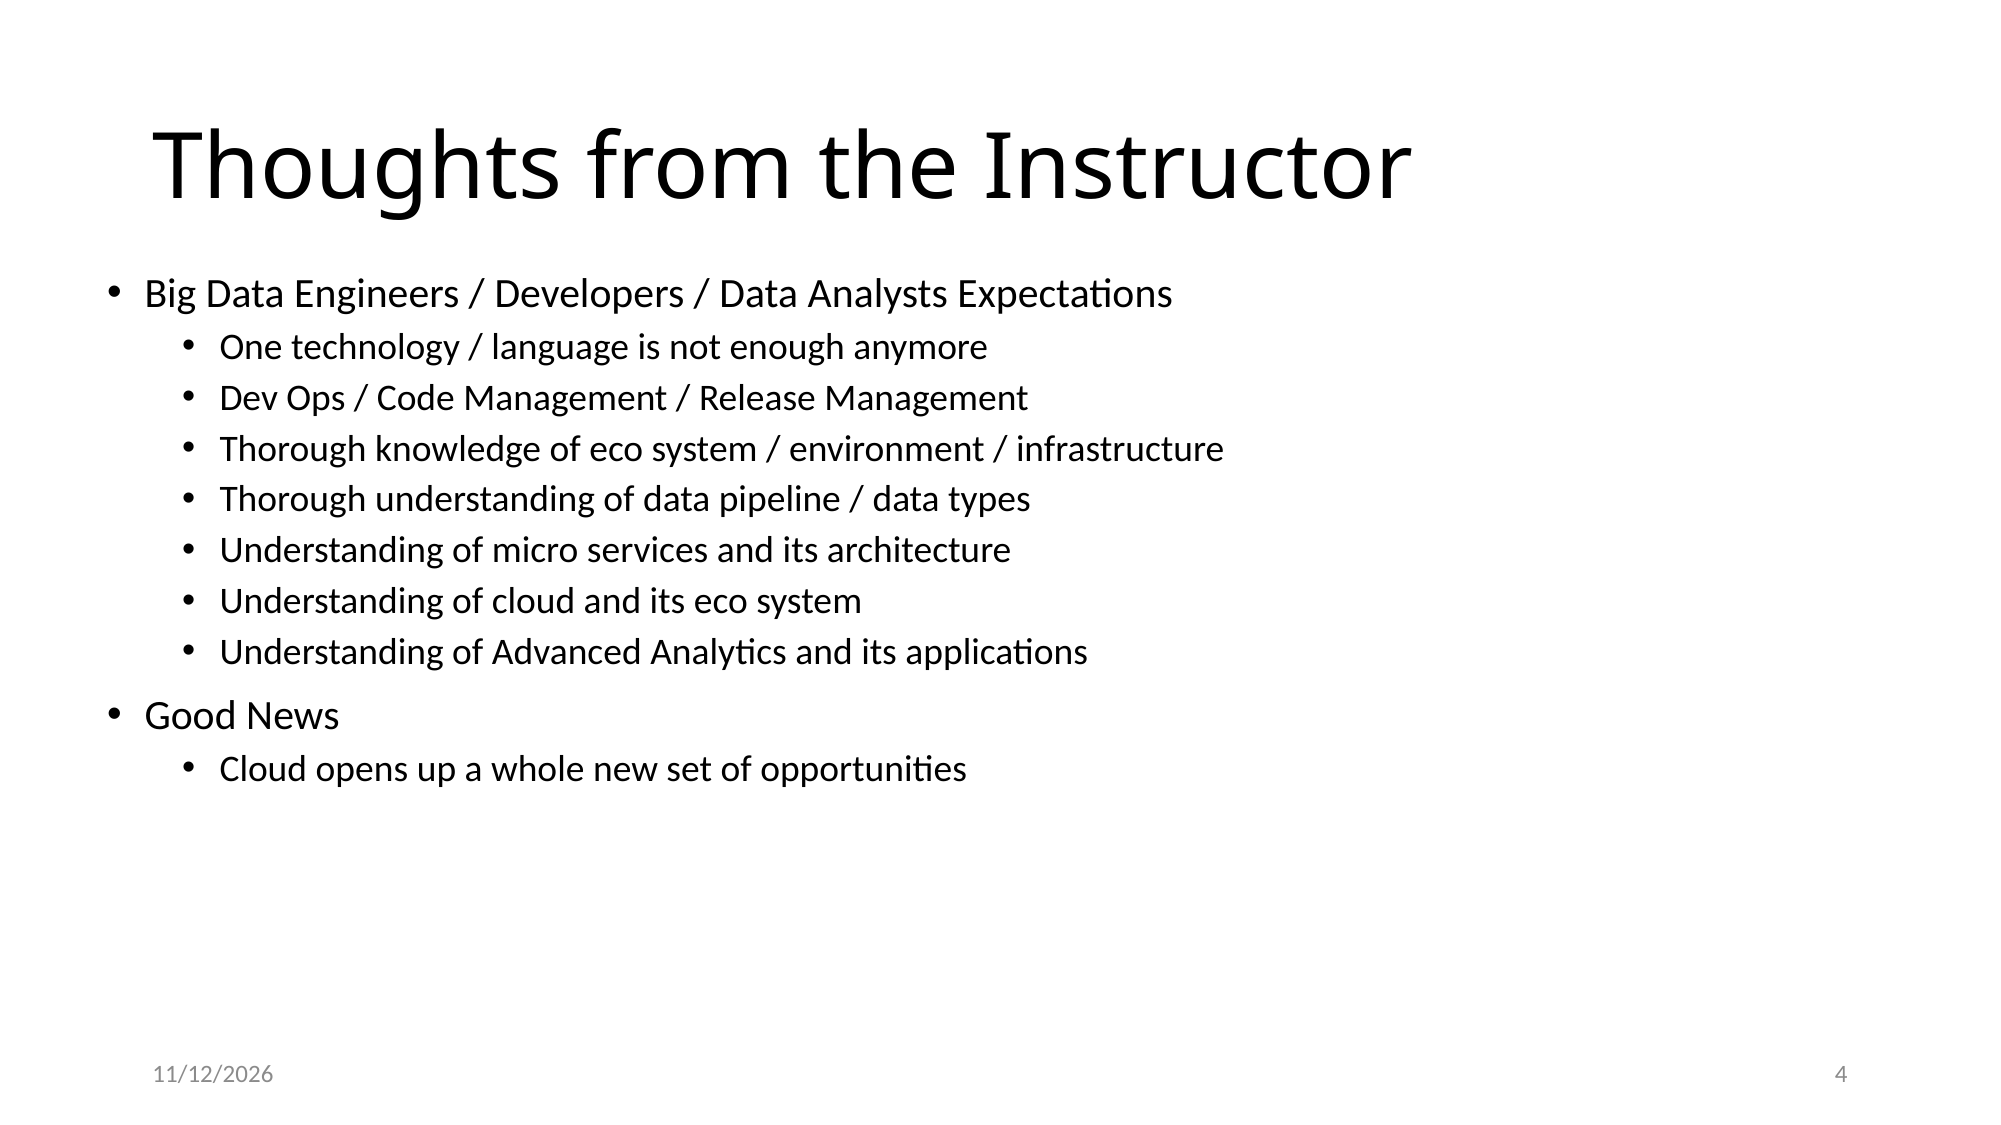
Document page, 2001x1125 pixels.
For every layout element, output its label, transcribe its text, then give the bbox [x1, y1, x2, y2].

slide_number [137, 1042, 588, 1103]
title Thoughts from the Instructor [137, 59, 1863, 278]
list Big Data Engineers / Developers / Data Analysts Expectations One technology / language is not enough anymore Dev Ops / Code Management / Release Management Thorough knowledge of eco system / environment / infrastructure Thorough understanding of data pipeline / data types Understanding of micro services and its architecture Understanding of cloud and its eco system Understanding of Advanced Analytics and its applications Good News Cloud opens up a whole new set of opportunities [92, 263, 1503, 901]
slide_number 4 [1412, 1042, 1863, 1103]
